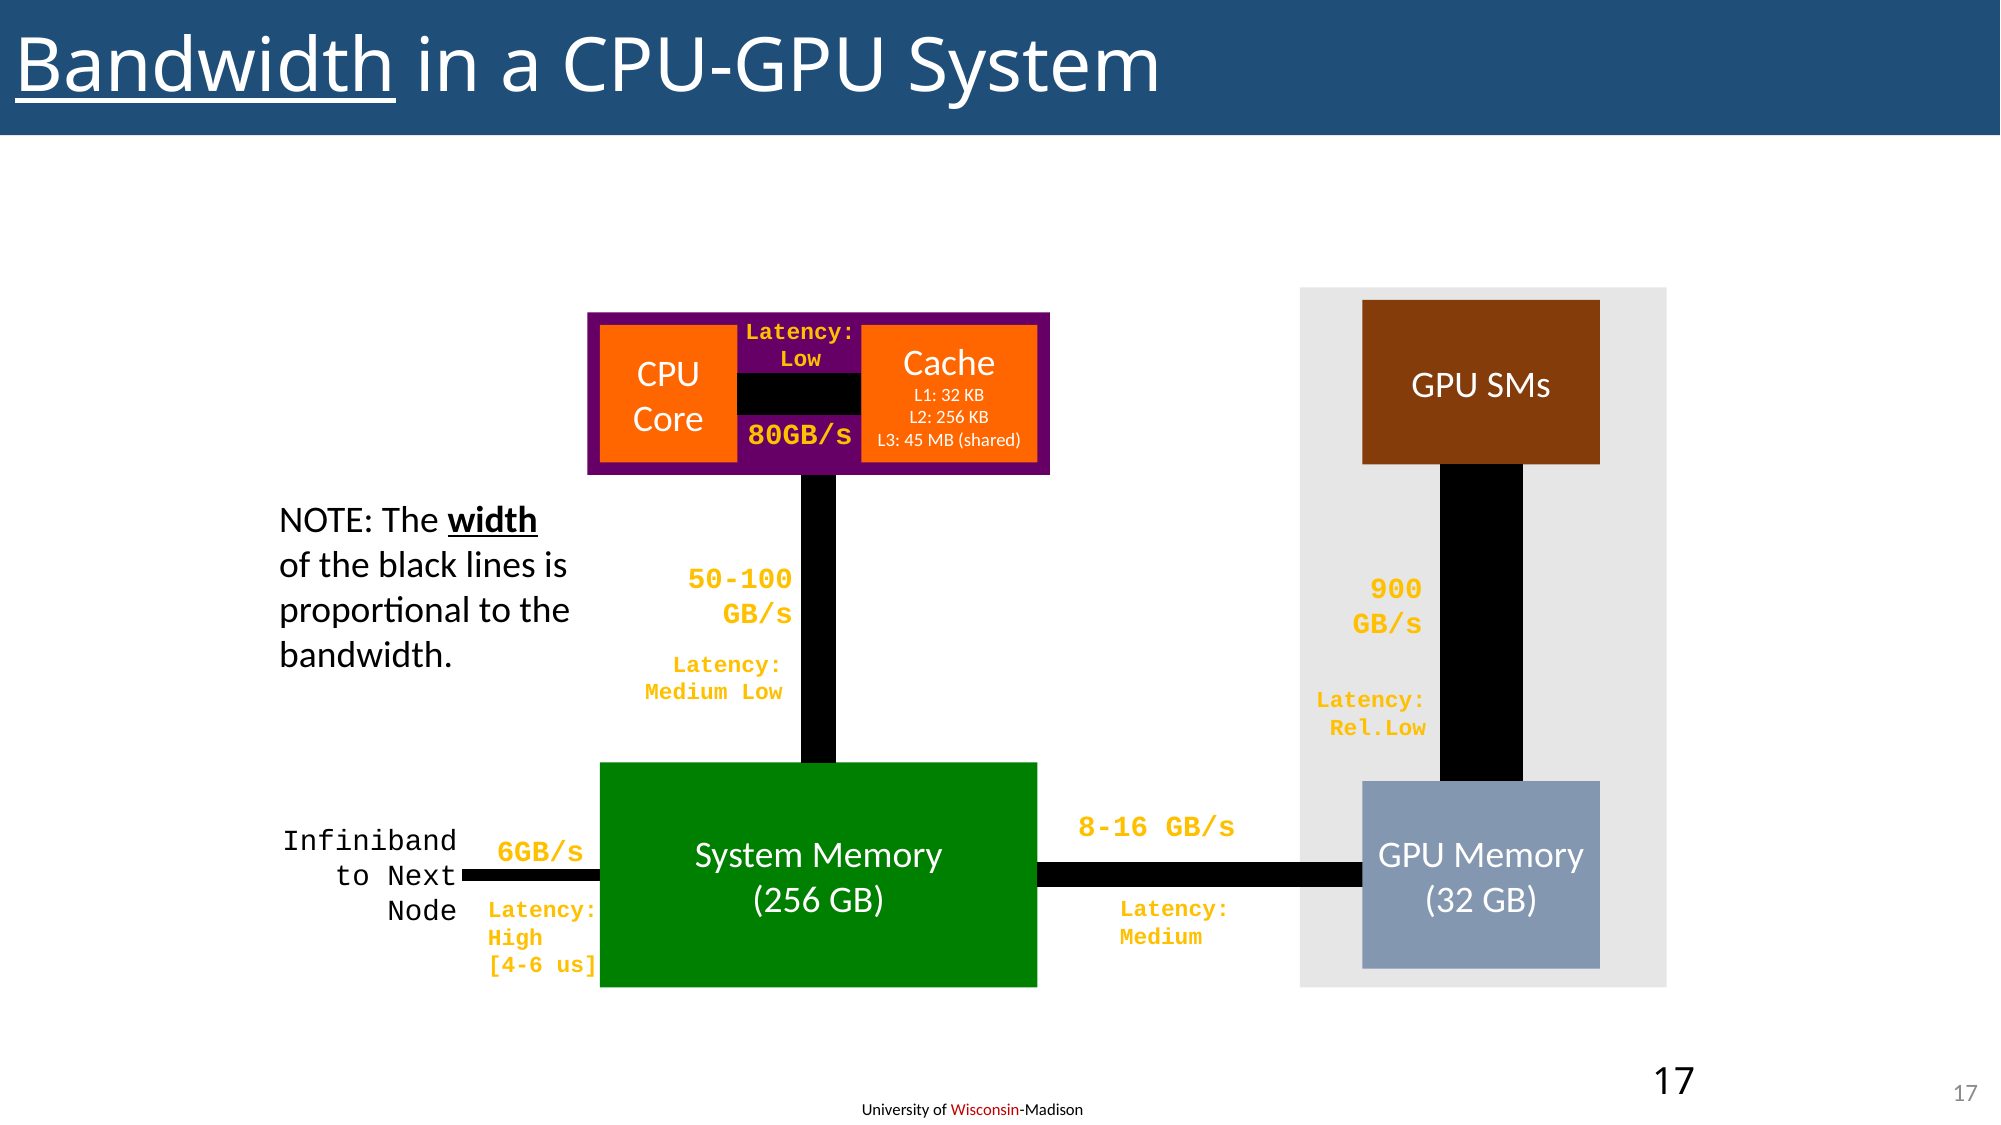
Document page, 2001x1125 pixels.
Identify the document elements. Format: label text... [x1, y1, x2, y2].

text_box 80GB/s [732, 408, 868, 458]
text_box Latency: Medium [1105, 886, 1245, 957]
text_box CPU Core [599, 324, 738, 463]
slide_number 17 [1879, 1069, 1994, 1114]
text_box 900 GB/s [1137, 562, 1438, 648]
text_box 8-16 GB/s [1063, 799, 1251, 850]
text_box System Memory (256 GB) [599, 762, 1038, 988]
text_box Latency: Rel.Low [1300, 677, 1441, 748]
text_box Cache L1: 32 KB L2: 256 KB L3: 45 MB (shared) [861, 324, 1038, 463]
text_box Latency: High [4-6 us] [473, 887, 613, 985]
text_box Latency: Low [730, 308, 871, 379]
text_box [587, 312, 1050, 475]
text_box 17 [1637, 1049, 1738, 1116]
text_box Latency: Medium Low [630, 642, 798, 712]
text_box NOTE: The width of the black lines is proportional to the bandwidth. [264, 487, 595, 683]
text_box GPU Memory (32 GB) [1362, 781, 1600, 969]
text_box GPU SMs [1362, 299, 1600, 465]
text_box 6GB/s [482, 825, 600, 874]
title Bandwidth in a CPU-GPU System [0, 0, 2000, 136]
text_box [1299, 287, 1667, 988]
text_box Infiniband to Next Node [259, 814, 472, 934]
text_box 50-100 GB/s [672, 551, 808, 637]
